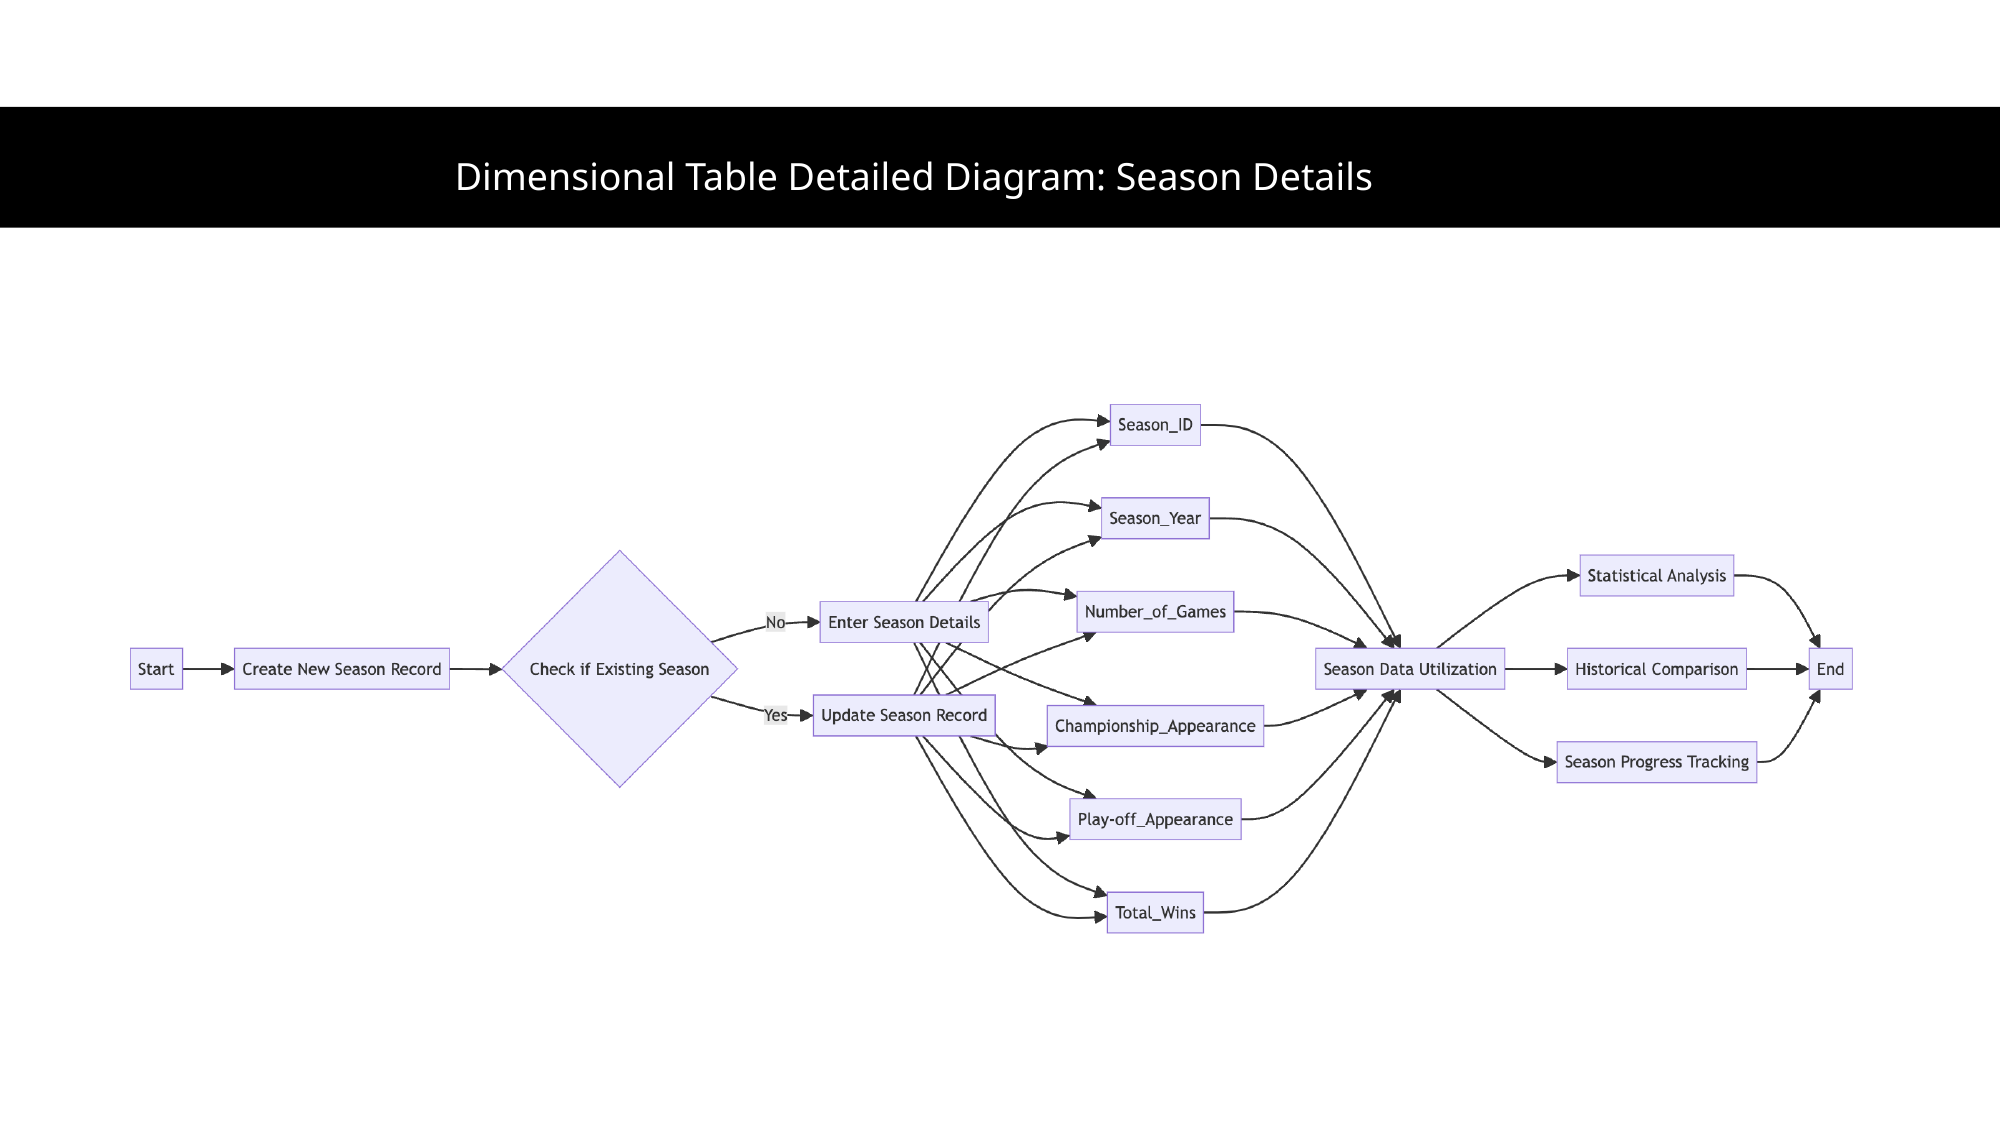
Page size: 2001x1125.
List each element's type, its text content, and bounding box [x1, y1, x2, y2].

text_box Dimensional Table Detailed Diagram: Season Details [440, 145, 1554, 206]
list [104, 290, 1895, 980]
text_box [0, 105, 2000, 229]
